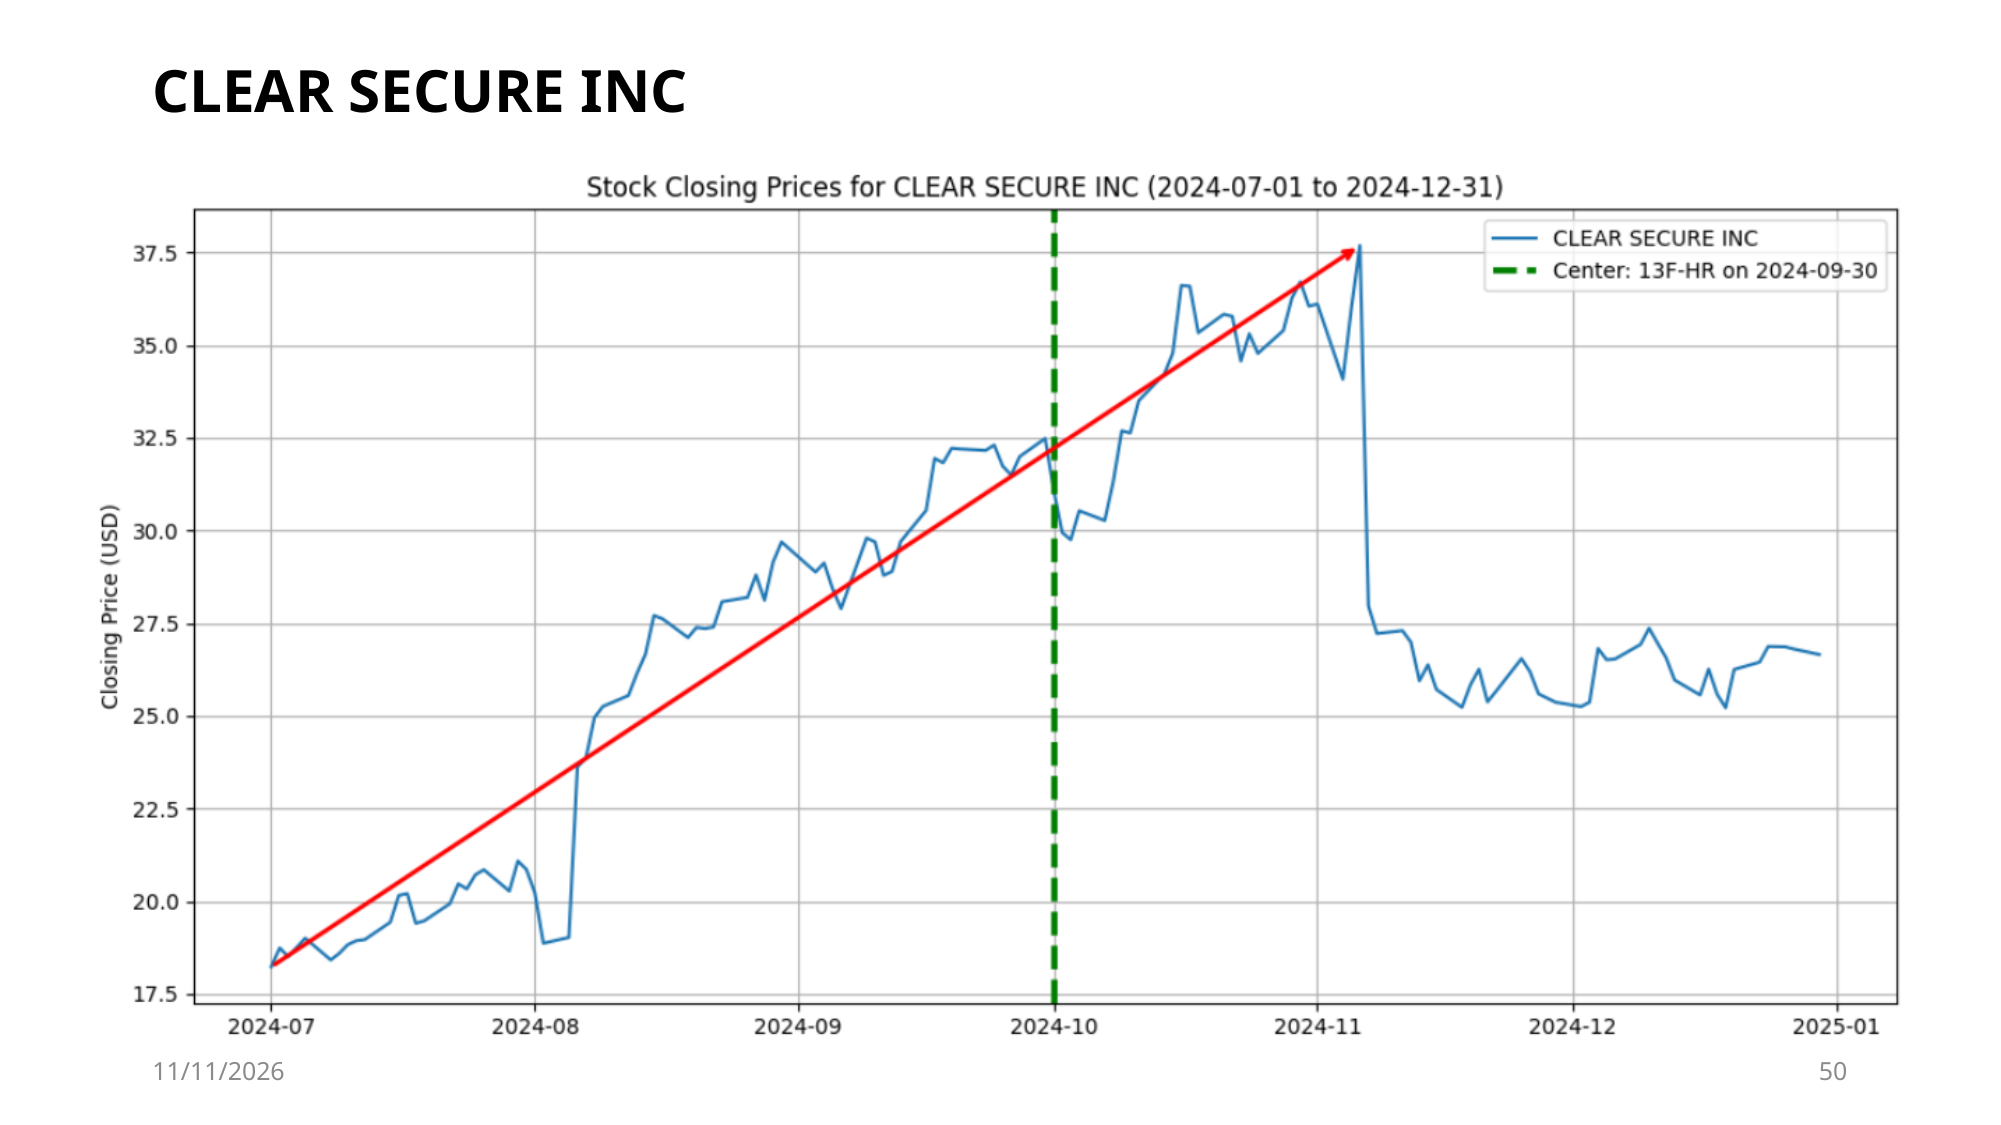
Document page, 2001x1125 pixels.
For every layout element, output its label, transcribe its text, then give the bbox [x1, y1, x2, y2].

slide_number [137, 1042, 588, 1103]
title CLEAR SECURE INC [137, 22, 1863, 164]
picture [80, 164, 1919, 1038]
slide_number 50 [1412, 1042, 1863, 1103]
